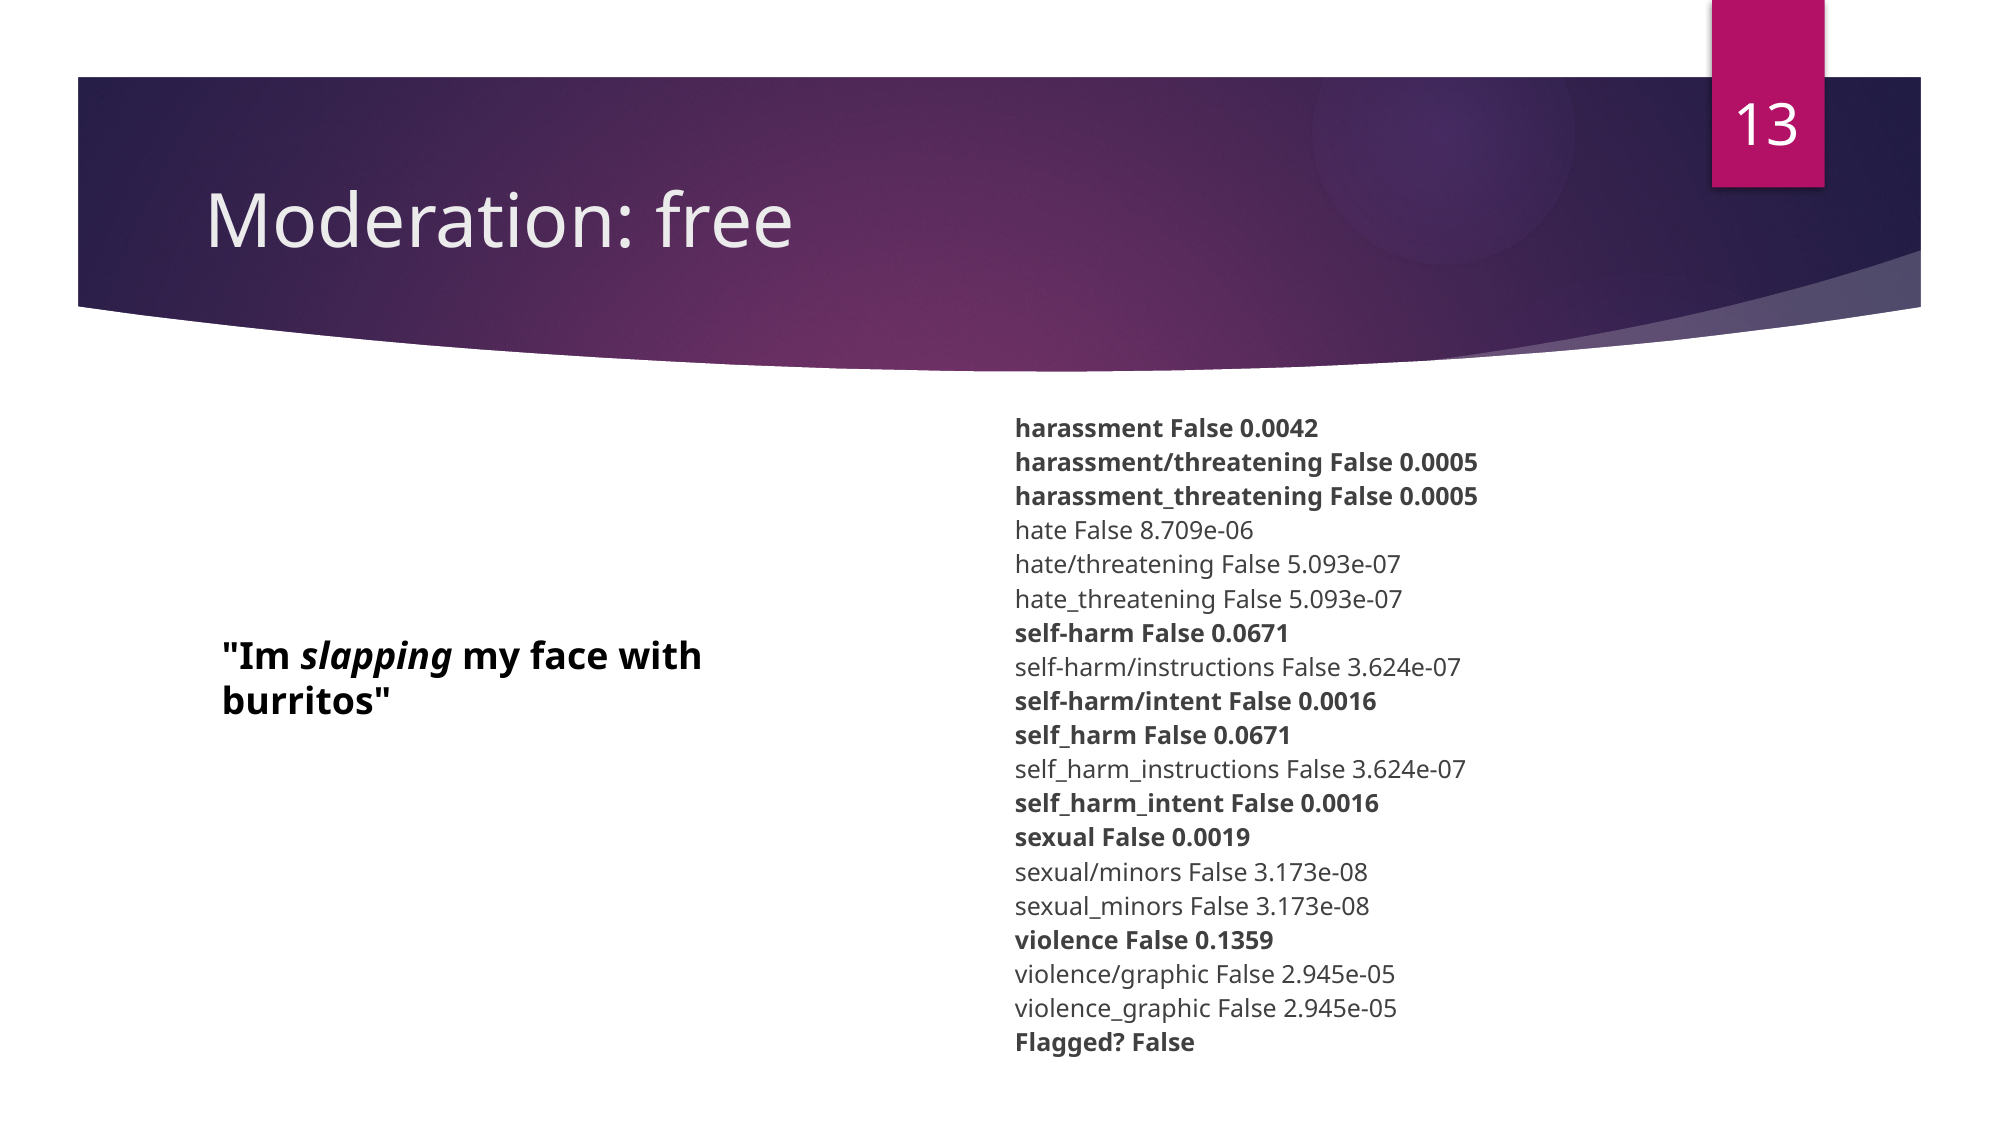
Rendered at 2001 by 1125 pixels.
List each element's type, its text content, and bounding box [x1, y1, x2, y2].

slide_number 13 [1698, 48, 1836, 175]
title Moderation: free [189, 159, 1627, 276]
list harassment False 0.0042 harassment/threatening False 0.0005 harassment_threatening False 0.0005 hate False 8.709e-06 hate/threatening False 5.093e-07 hate_threatening False 5.093e-07 self-harm False 0.0671 self-harm/instructions False 3.624e-07 self-harm/intent False 0.0016 self_harm False 0.0671 self_harm_instructions False 3.624e-07 self_harm_intent False 0.0016 sexual False 0.0019 sexual/minors False 3.173e-08 sexual_minors False 3.173e-08 violence False 0.1359 violence/graphic False 2.945e-05 violence_graphic False 2.945e-05 Flagged? False [999, 404, 1685, 966]
text_box "Im slapping my face with burritos" [206, 624, 864, 775]
